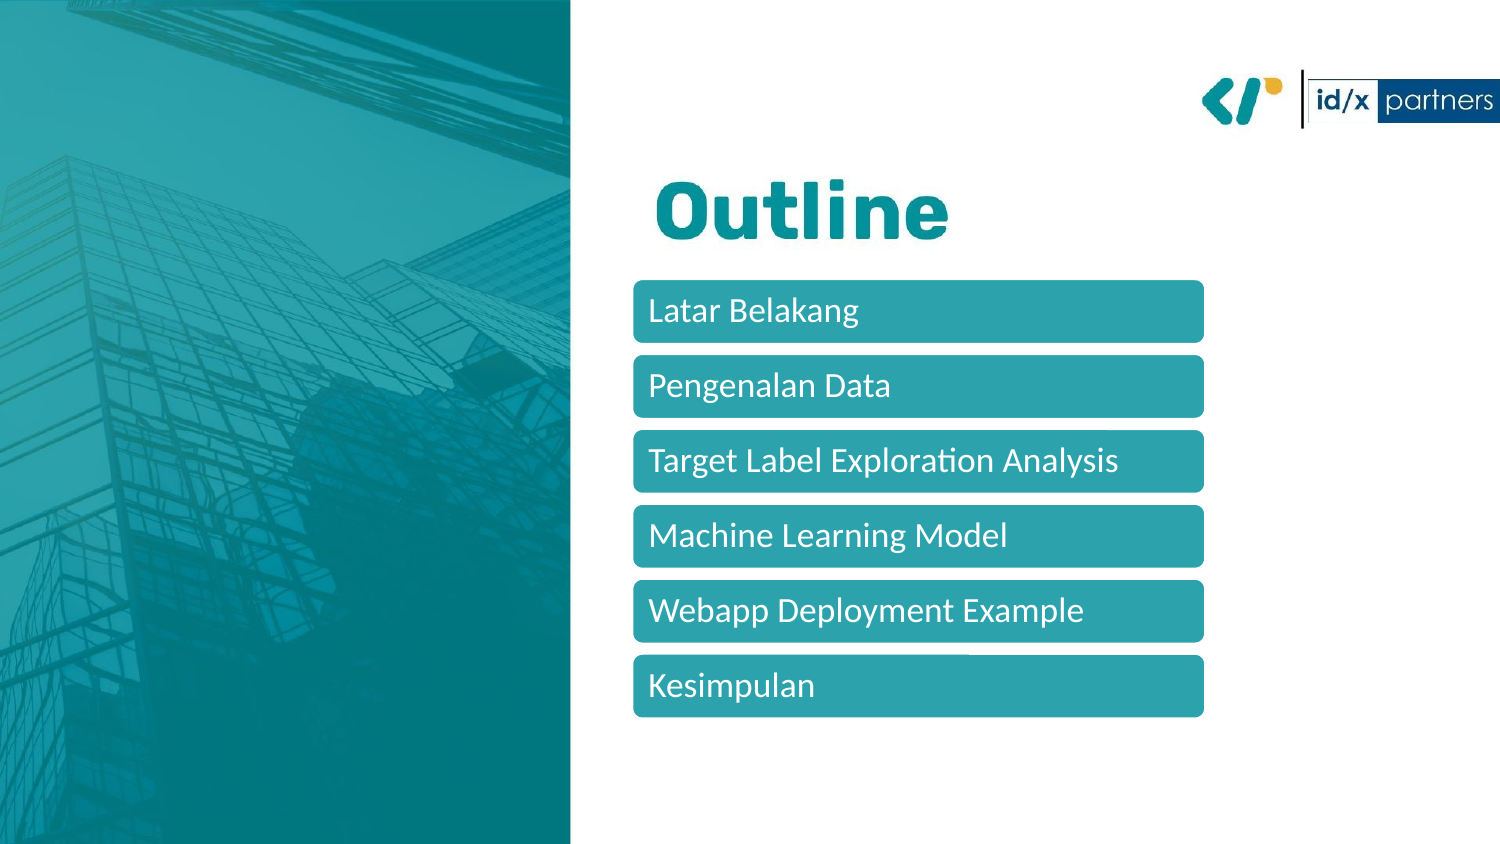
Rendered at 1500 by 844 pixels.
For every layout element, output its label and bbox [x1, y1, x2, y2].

text_box [630, 275, 1207, 723]
picture [1308, 79, 1500, 123]
text_box [0, 0, 1306, 844]
